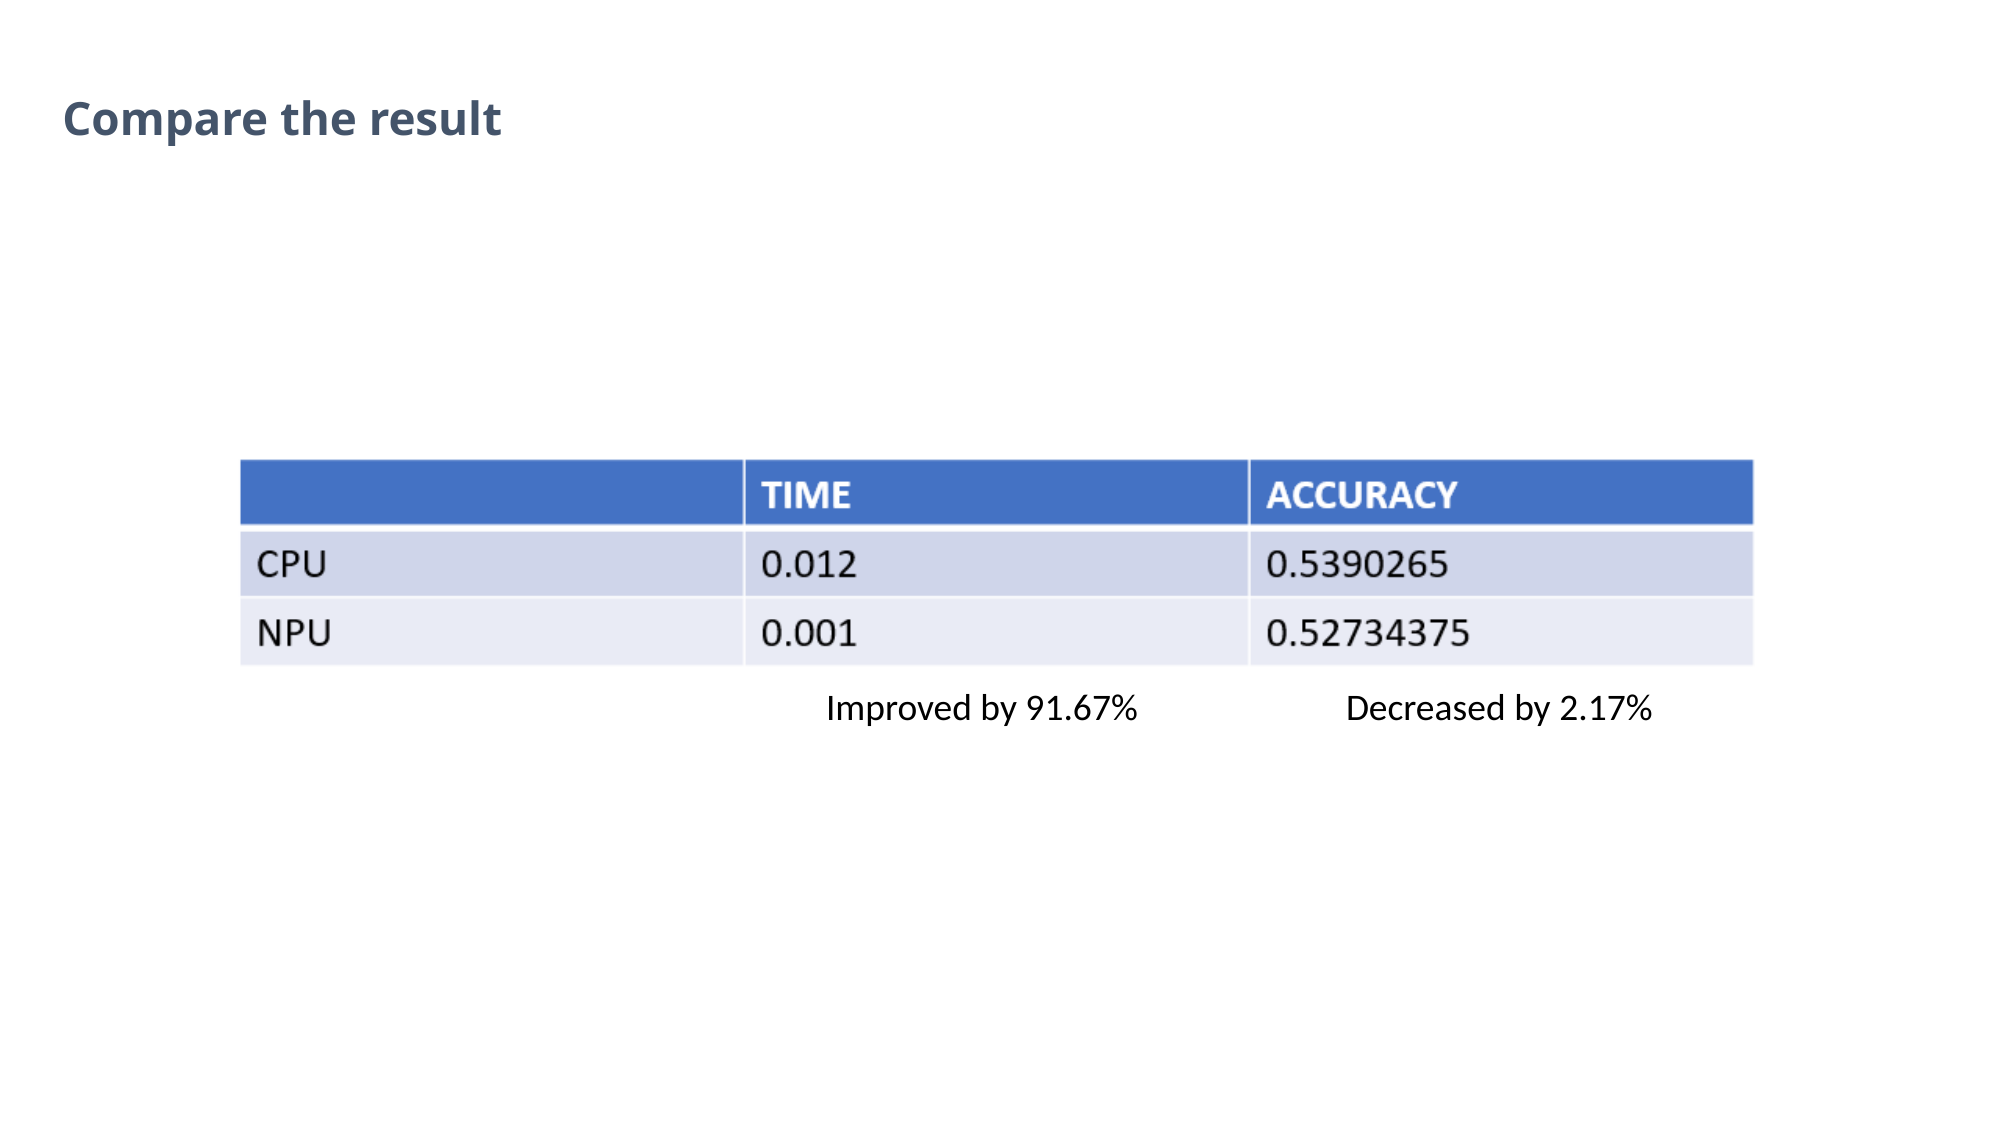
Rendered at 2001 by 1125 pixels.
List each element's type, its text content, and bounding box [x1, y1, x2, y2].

title Compare the result [62, 61, 1938, 173]
picture [233, 449, 1767, 676]
text_box Improved by 91.67% [811, 676, 1153, 736]
text_box Decreased by 2.17% [1331, 676, 1668, 736]
